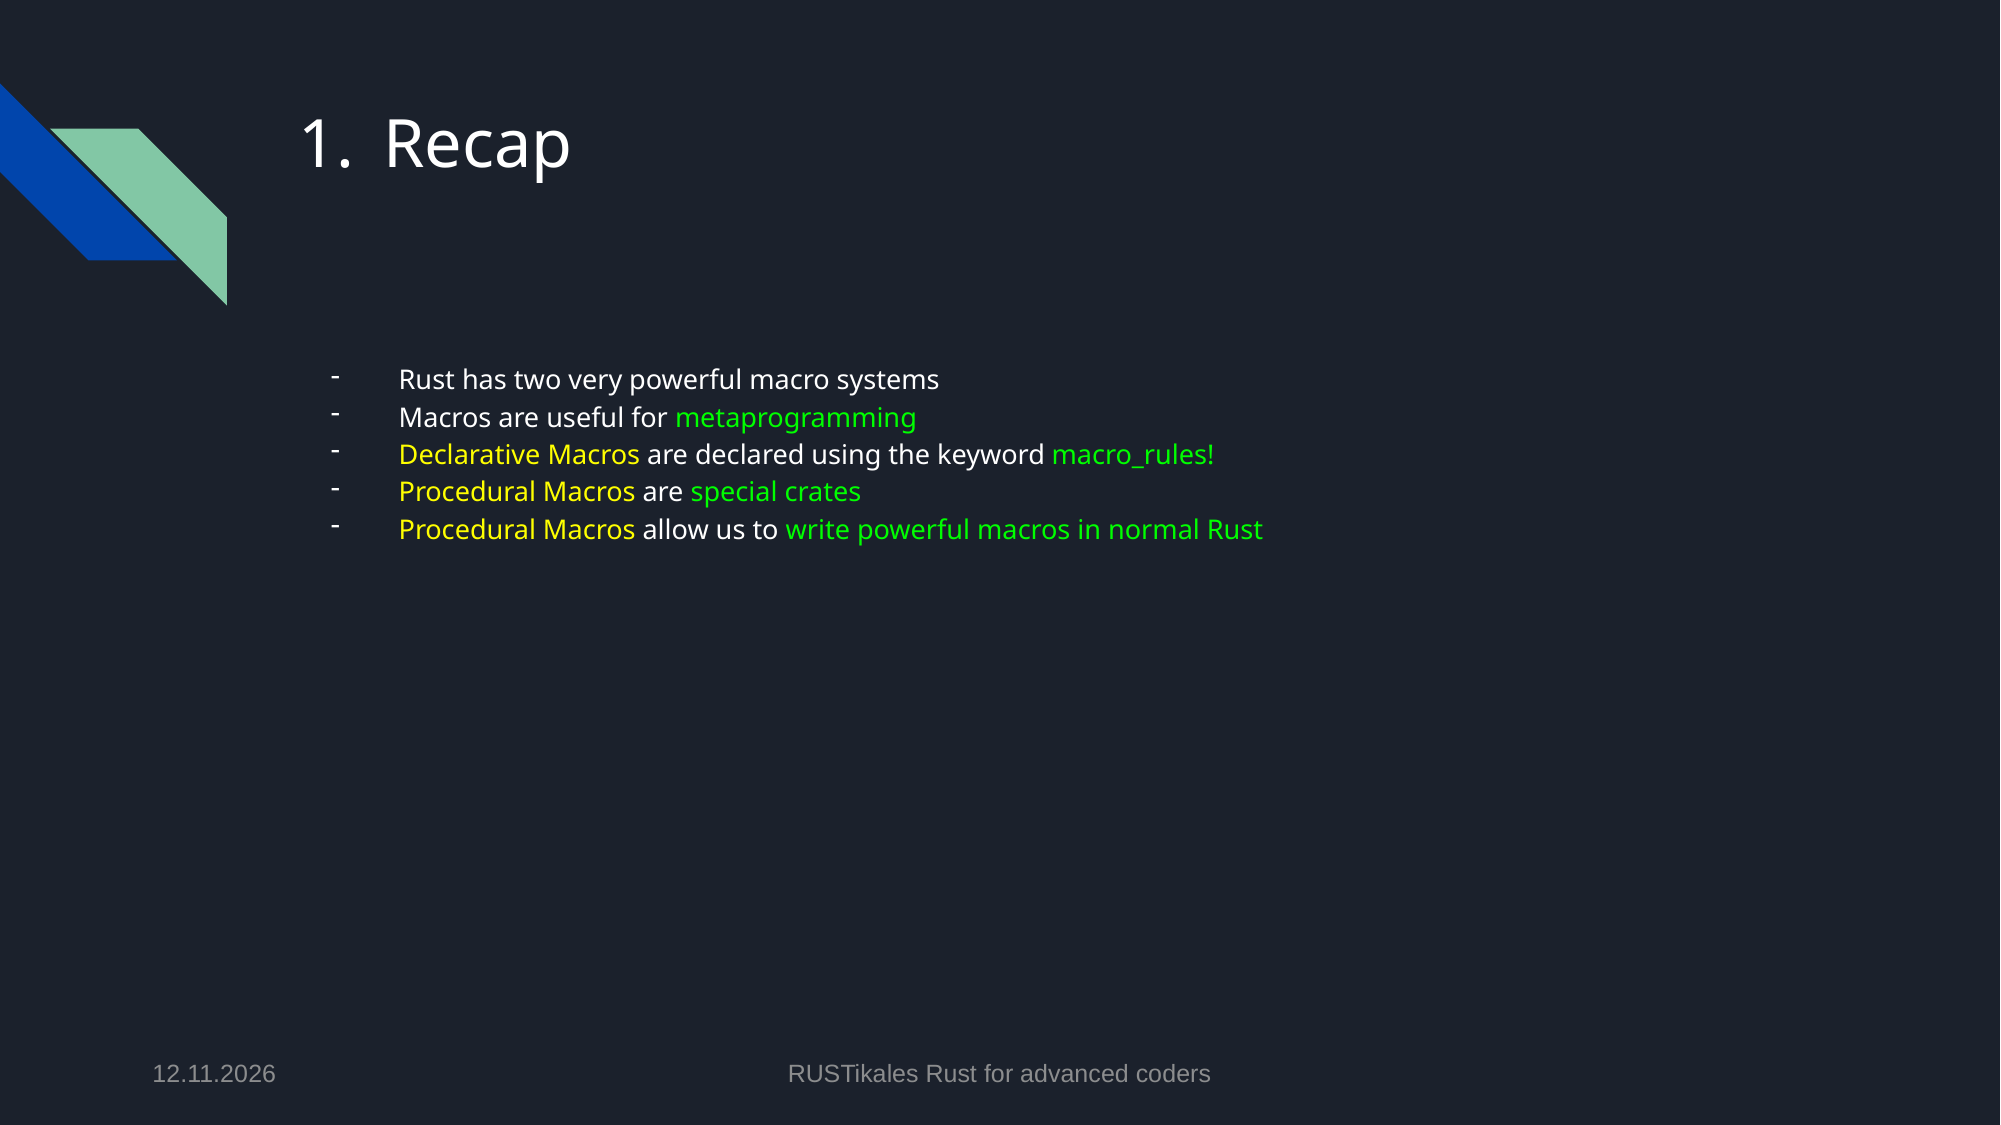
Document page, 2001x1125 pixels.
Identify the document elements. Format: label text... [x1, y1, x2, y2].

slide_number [137, 1042, 588, 1103]
list Rust has two very powerful macro systems Macros are useful for metaprogramming Declarative Macros are declared using the keyword macro_rules! Procedural Macros are special crates Procedural Macros allow us to write powerful macros in normal Rust [283, 342, 1824, 980]
footer RUSTikales Rust for advanced coders [662, 1042, 1338, 1103]
title Recap [283, 86, 1824, 287]
